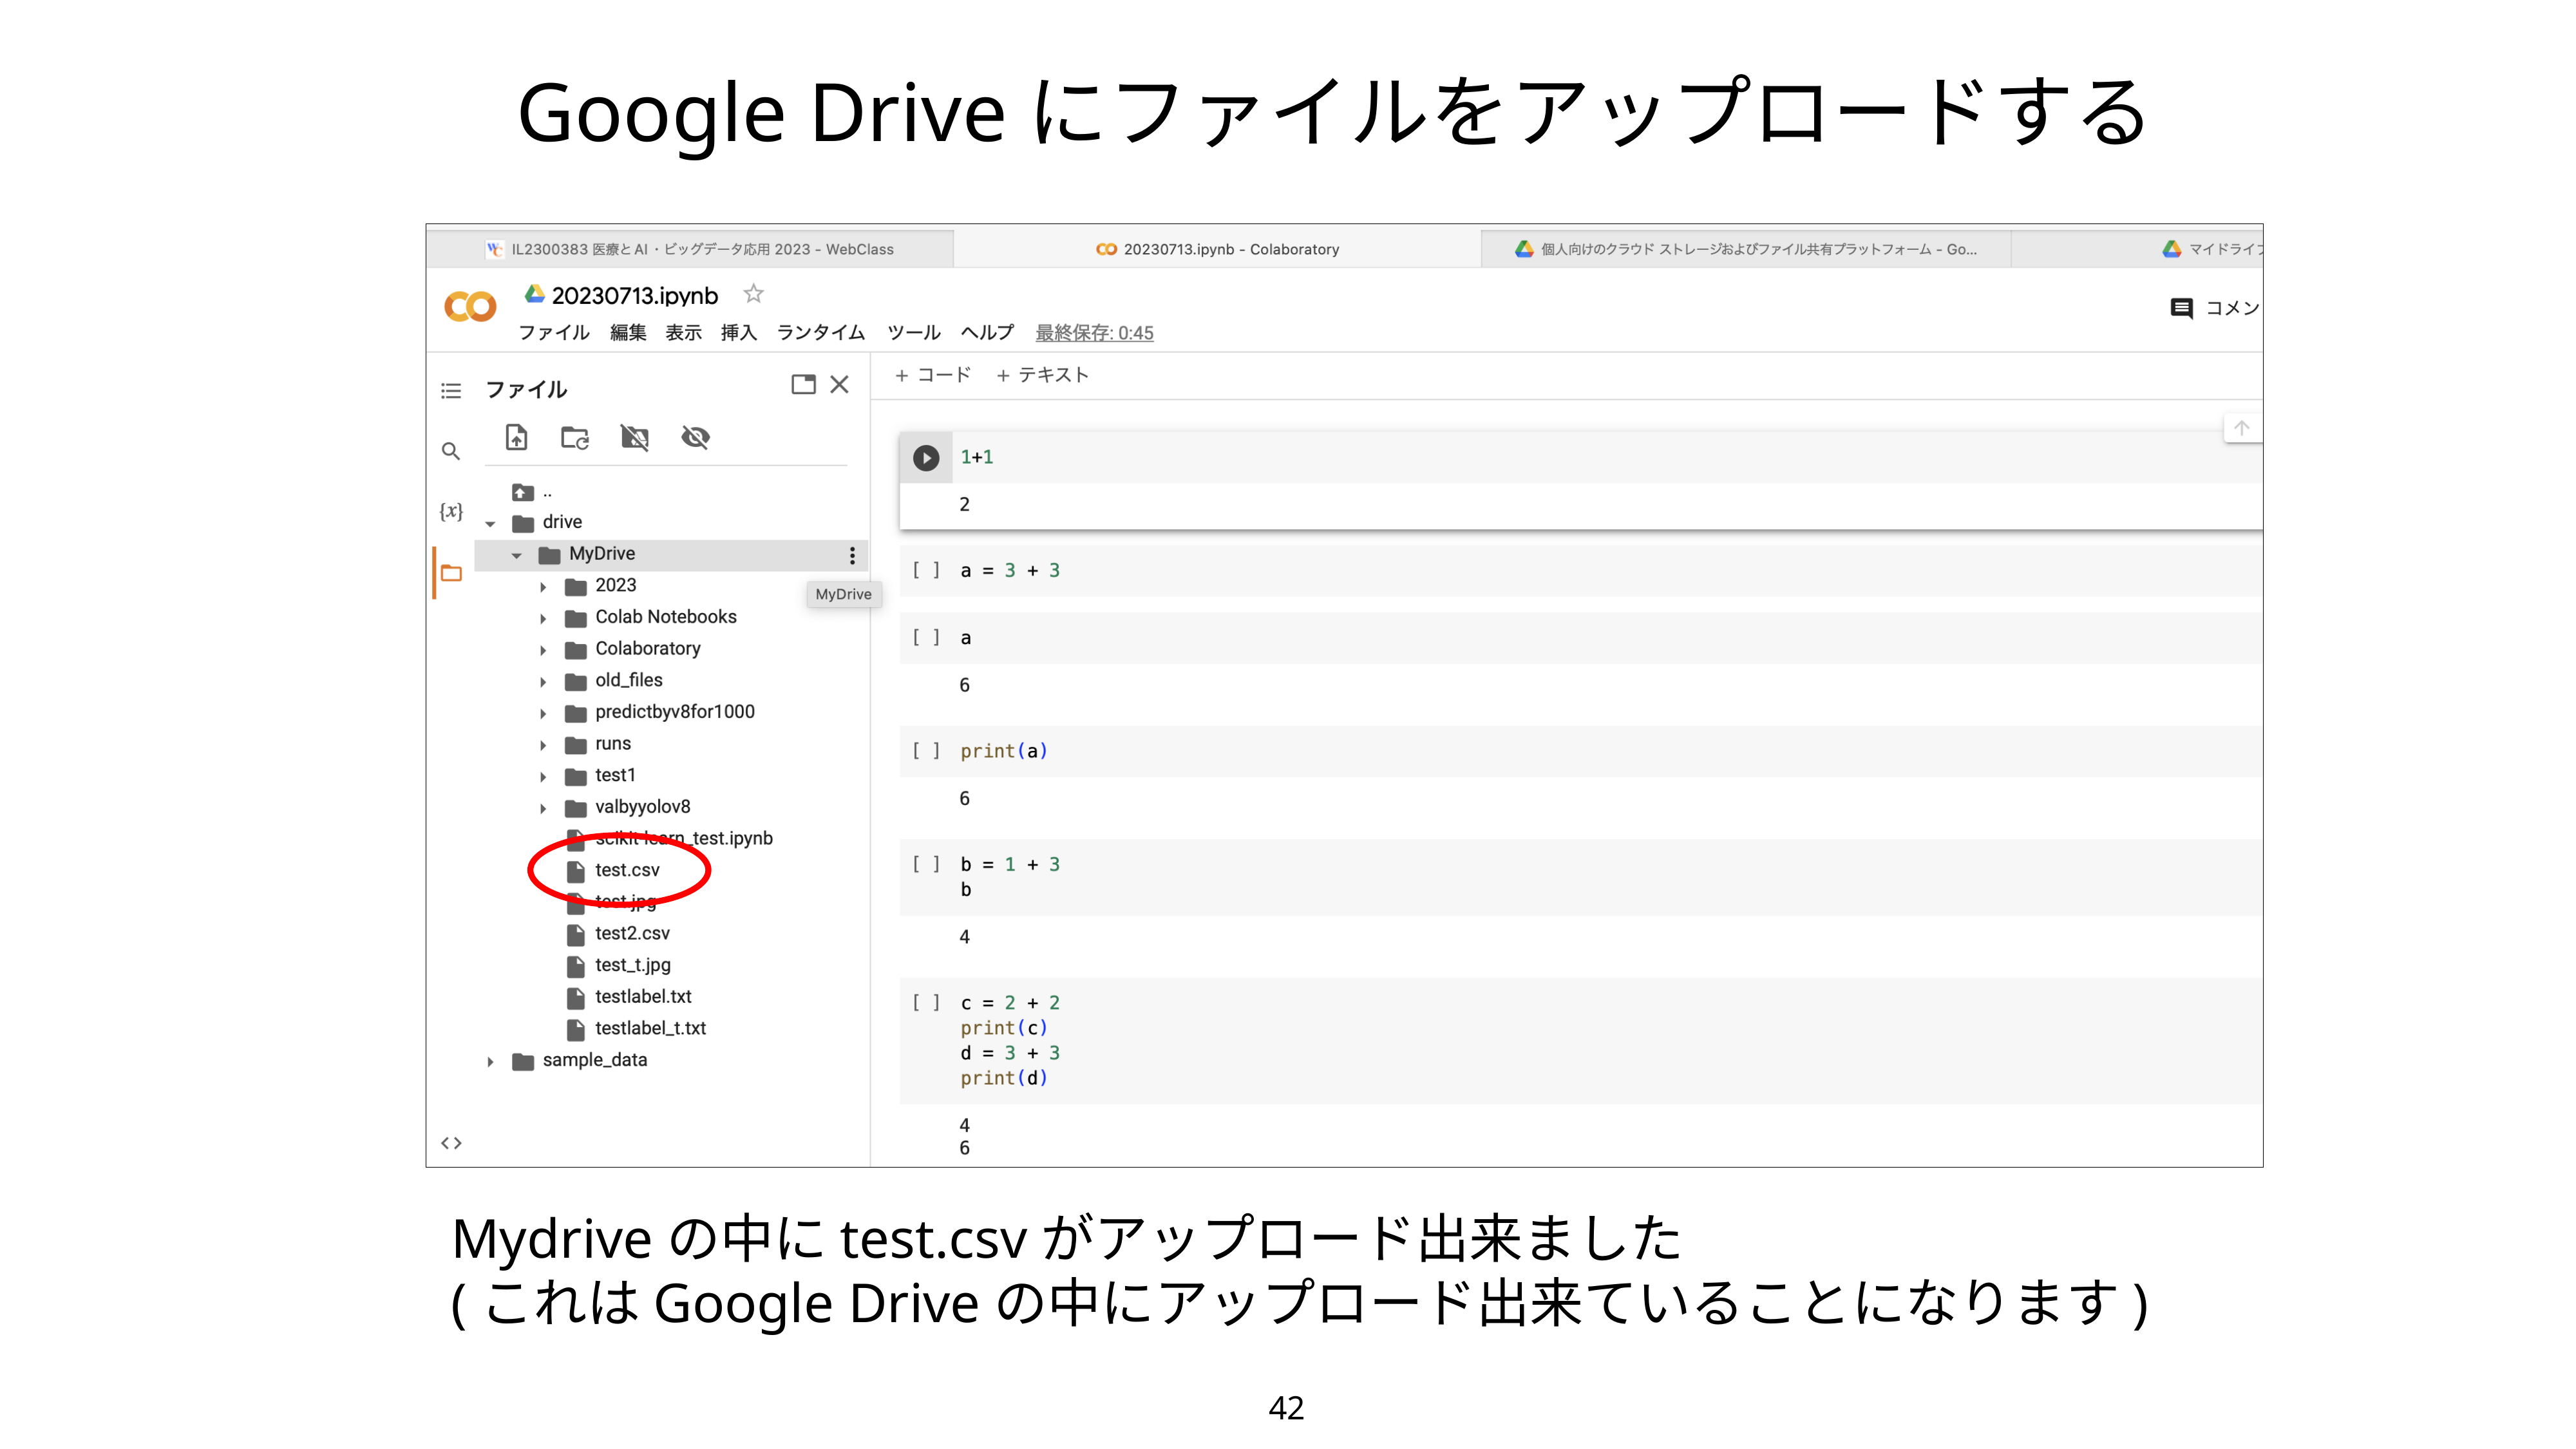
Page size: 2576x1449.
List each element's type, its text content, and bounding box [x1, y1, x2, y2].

text_box Google Driveにファイルをアップロードする [510, 55, 2160, 163]
picture [426, 223, 2264, 1168]
text_box Mydriveの中にtest.csvがアップロード出来ました (これはGoogle Driveの中にアップロード出来ていることになります) [441, 1199, 2264, 1338]
slide_number 42 [1263, 1381, 1312, 1431]
